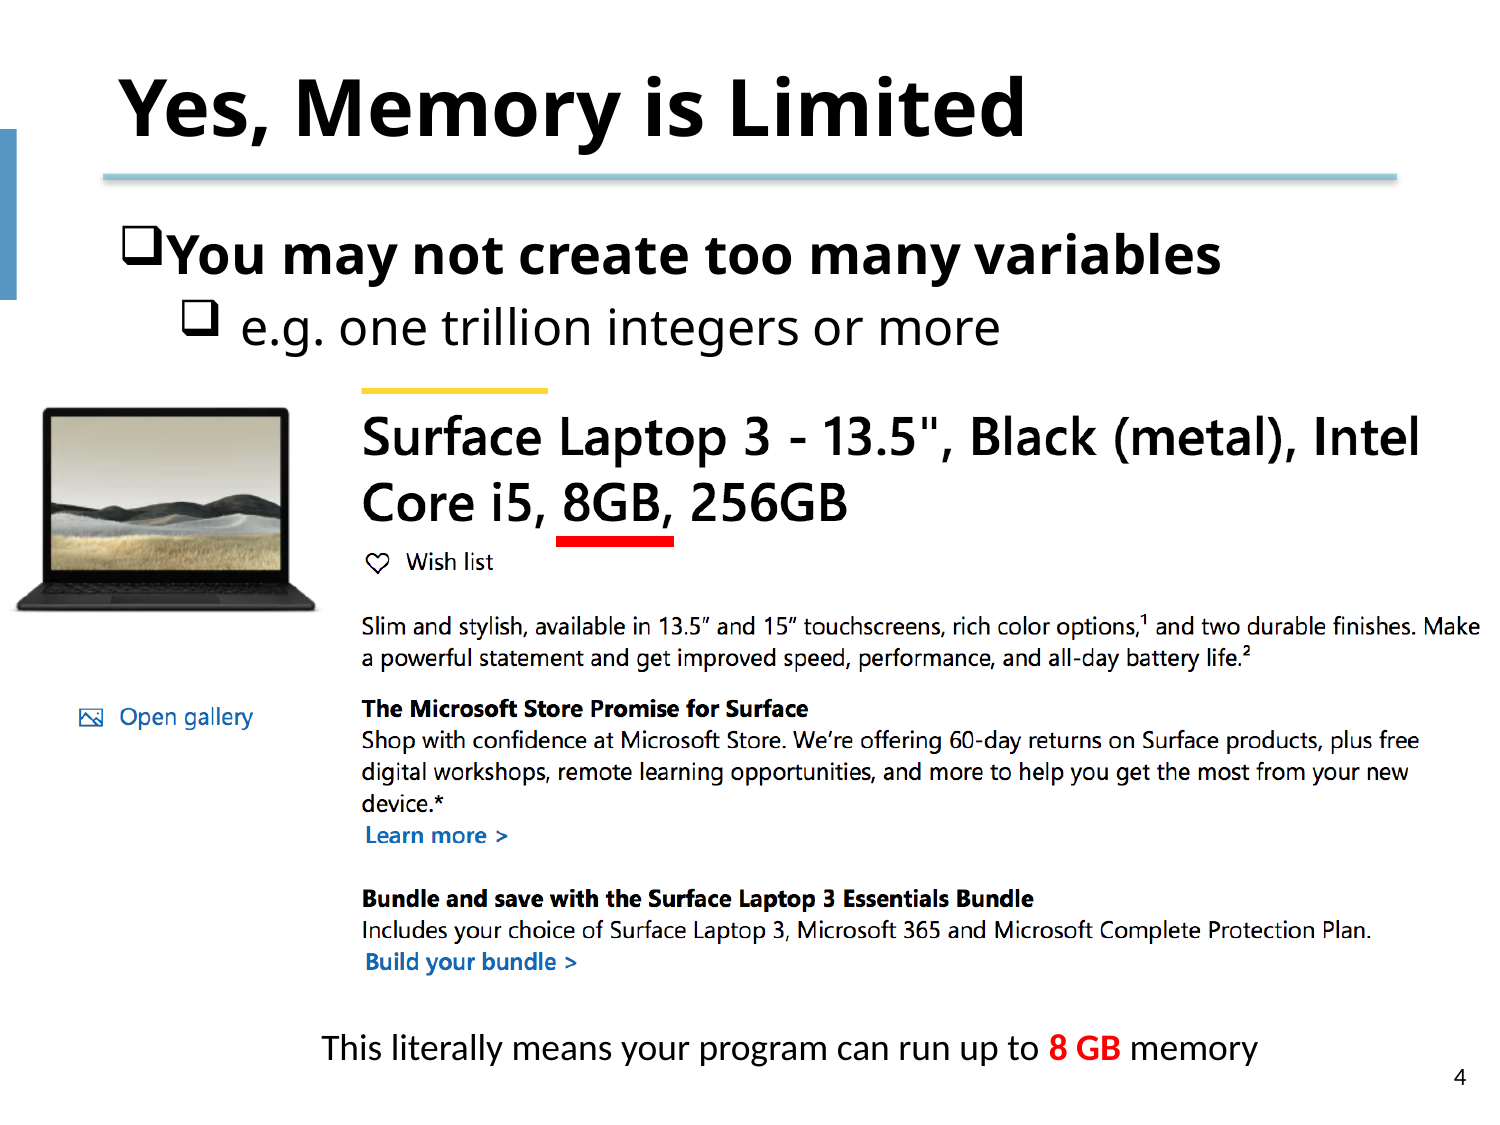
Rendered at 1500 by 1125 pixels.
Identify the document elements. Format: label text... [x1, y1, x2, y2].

picture [0, 388, 1500, 994]
text_box This literally means your program can run up to 8 GB memory [306, 1015, 1274, 1076]
list You may not create too many variables e.g. one trillion integers or more [103, 212, 1397, 387]
title Yes, Memory is Limited [103, 25, 1397, 185]
slide_number 4 [1131, 1045, 1482, 1106]
